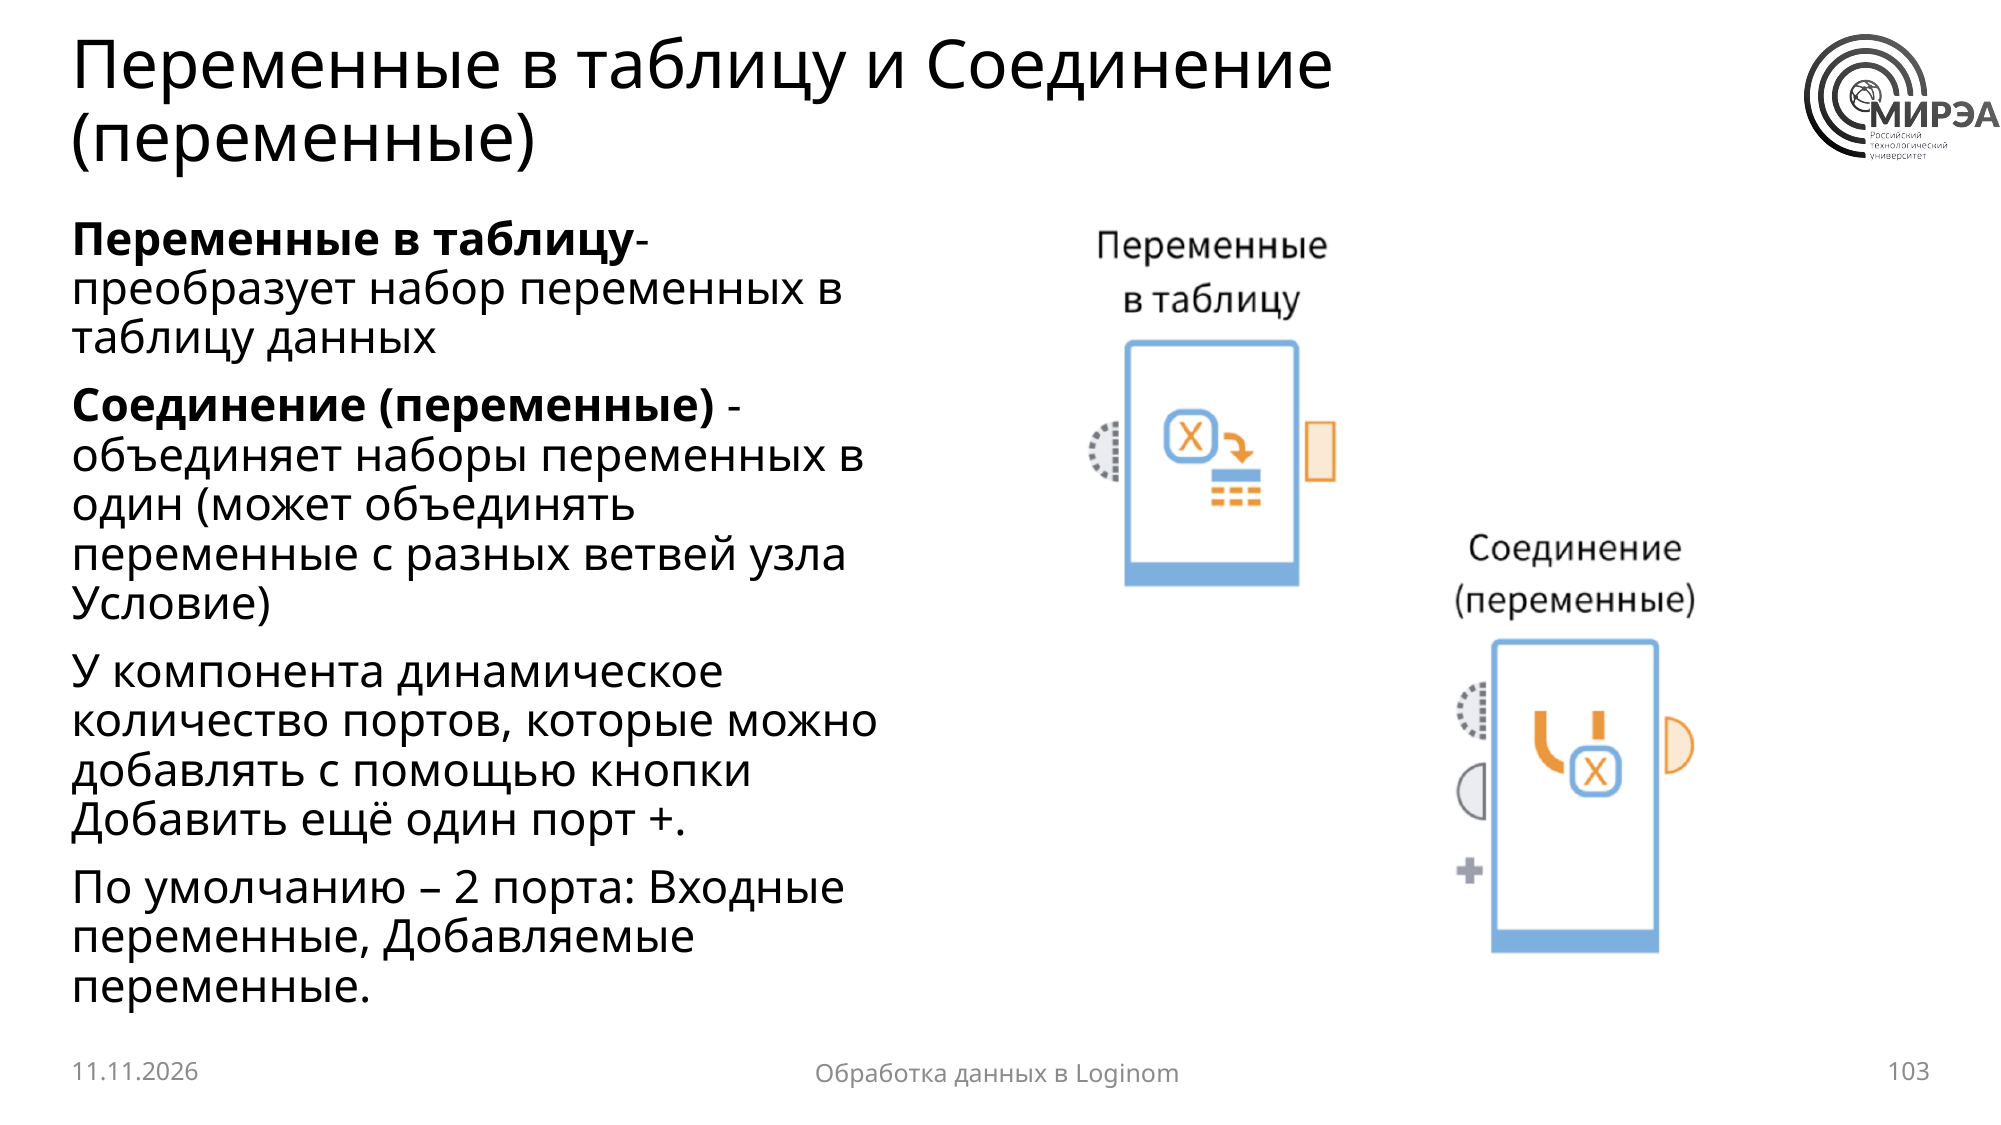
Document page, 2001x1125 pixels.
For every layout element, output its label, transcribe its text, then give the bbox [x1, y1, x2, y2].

footer Обработка данных в Loginom [572, 1042, 1423, 1103]
picture [1434, 526, 1719, 966]
picture [1082, 219, 1356, 601]
picture [1804, 34, 2000, 161]
slide_number 103 [1494, 1042, 1945, 1103]
list Переменные в таблицу- преобразует набор переменных в таблицу данных Соединение (переменные) -объединяет наборы переменных в один (может объединять переменные с разных ветвей узла Условие) У компонента динамическое количество портов, которые можно добавлять с помощью кнопки Добавить ещё один порт +. По умолчанию – 2 порта: Входные переменные, Добавляемые переменные. [56, 208, 907, 1023]
title Переменные в таблицу и Соединение (переменные) [56, 22, 1792, 185]
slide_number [56, 1042, 507, 1103]
